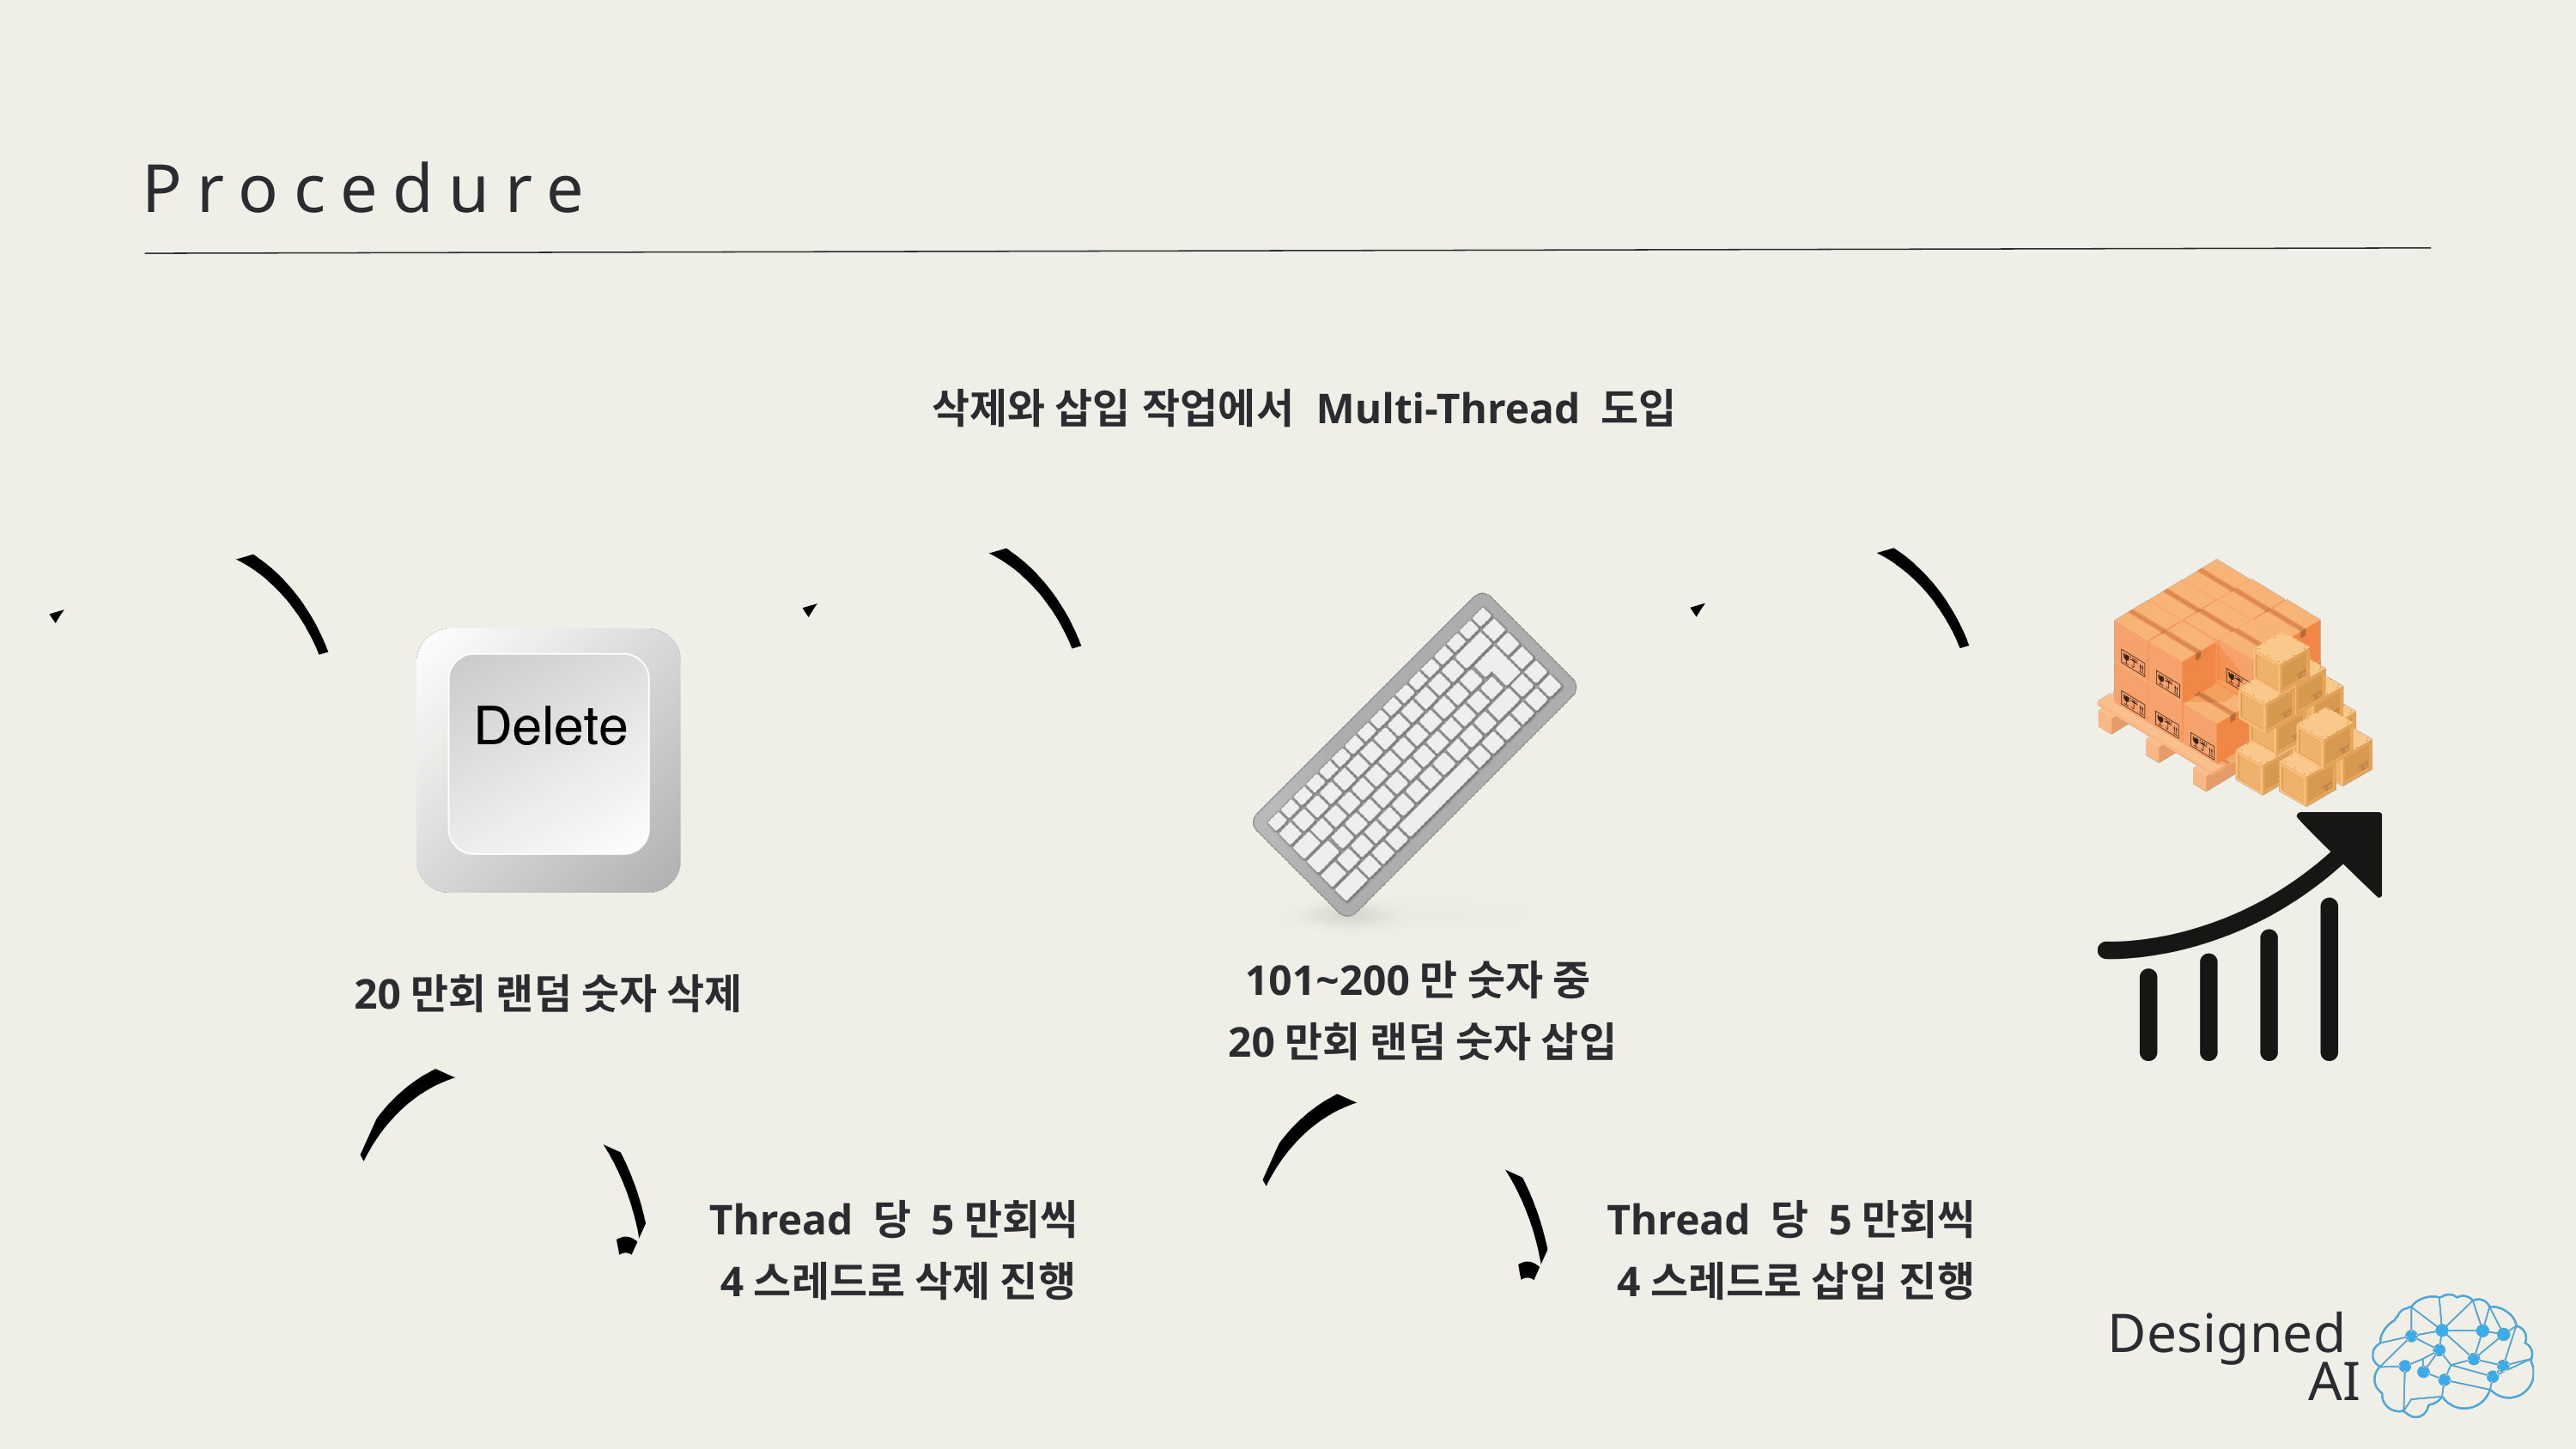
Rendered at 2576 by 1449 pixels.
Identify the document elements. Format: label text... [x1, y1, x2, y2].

text_box [1690, 526, 2000, 718]
text_box Thread 당 5만회씩 4스레드로 삽입 진행 [1516, 1181, 2075, 1305]
text_box [416, 628, 681, 893]
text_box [2060, 1292, 2535, 1418]
text_box [2097, 812, 2383, 1061]
text_box [357, 1055, 669, 1278]
text_box [1260, 1080, 1531, 1301]
text_box [1238, 578, 1593, 941]
text_box [49, 533, 359, 724]
text_box 삭제와 삽입 작업에서 Multi-Thread 도입 [644, 370, 1958, 433]
text_box [802, 526, 1112, 718]
text_box 101~200만 숫자 중 20만회 랜덤 숫자 삽입 [1177, 941, 1668, 1065]
text_box 20만회 랜덤 숫자 삭제 [303, 955, 794, 1017]
text_box Thread 당 5만회씩 4스레드로 삭제 진행 [619, 1181, 1178, 1305]
text_box Procedure [142, 132, 2428, 226]
text_box [2097, 559, 2373, 807]
